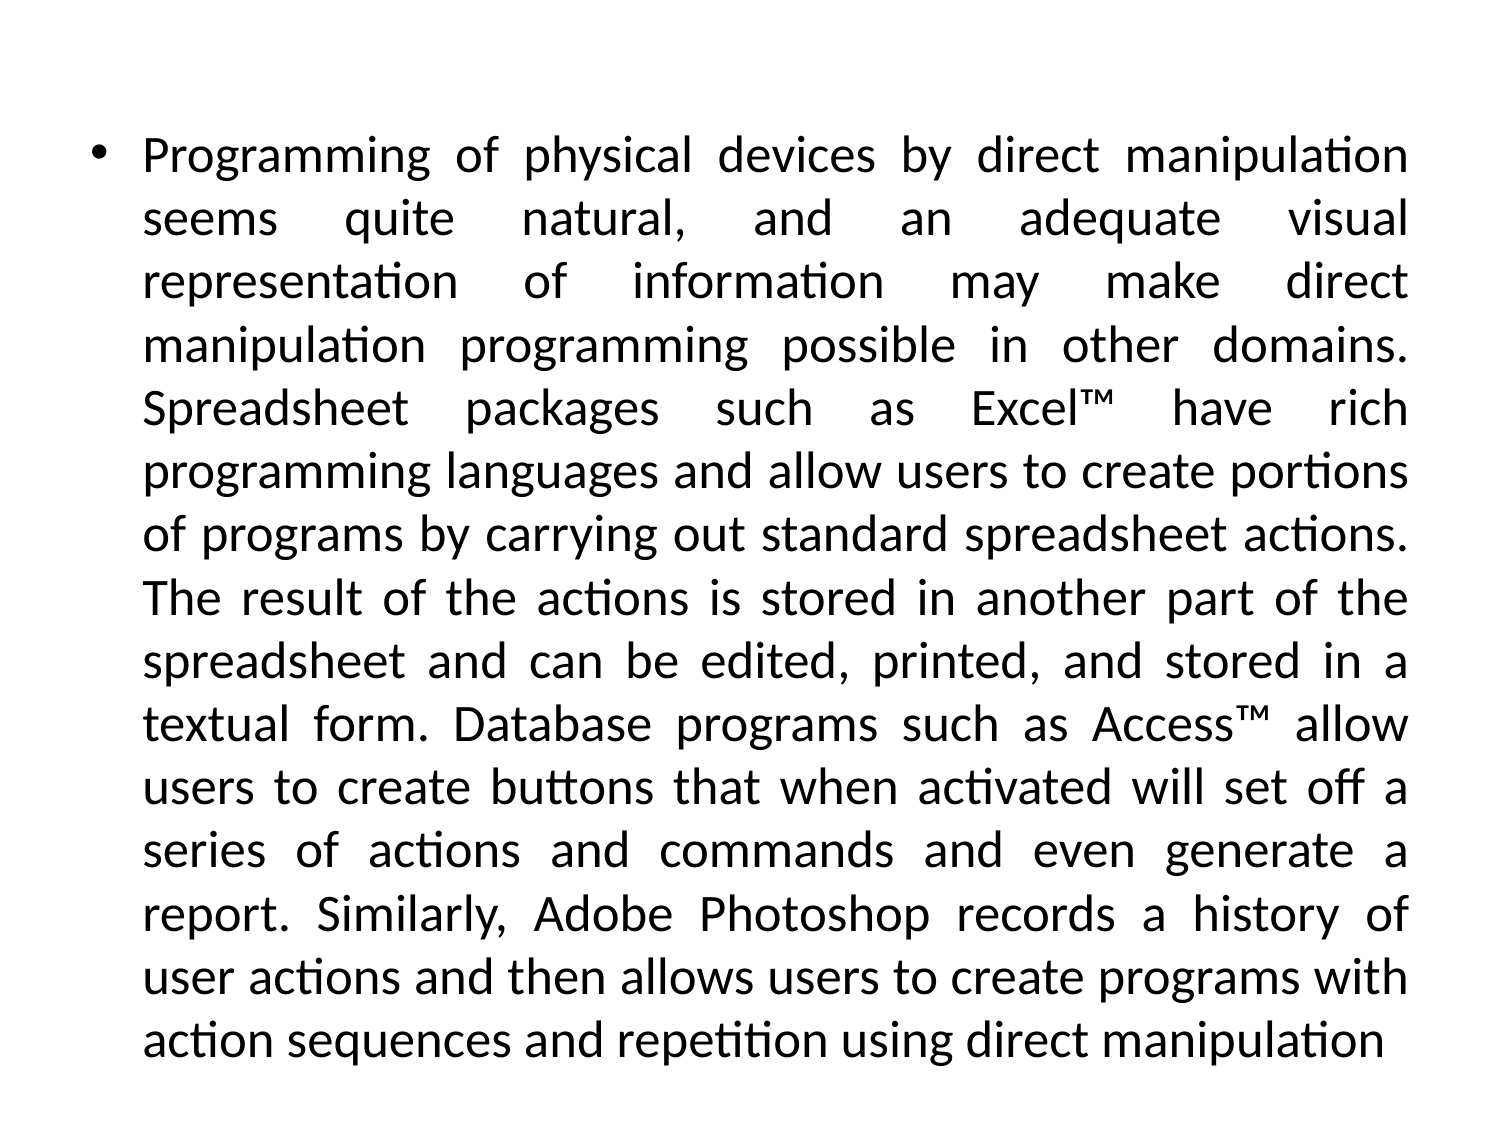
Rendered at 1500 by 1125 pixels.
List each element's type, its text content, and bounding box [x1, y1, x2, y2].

list Programming of physical devices by direct manipulation seems quite natural, and an adequate visual representation of information may make direct manipulation programming possible in other domains. Spreadsheet packages such as Excel™ have rich programming languages and allow users to create portions of programs by carrying out standard spreadsheet actions. The result of the actions is stored in another part of the spreadsheet and can be edited, printed, and stored in a textual form. Database programs such as Access™ allow users to create buttons that when activated will set off a series of actions and commands and even generate a report. Similarly, Adobe Photoshop records a history of user actions and then allows users to create programs with action sequences and repetition using direct manipulation [75, 112, 1425, 1088]
